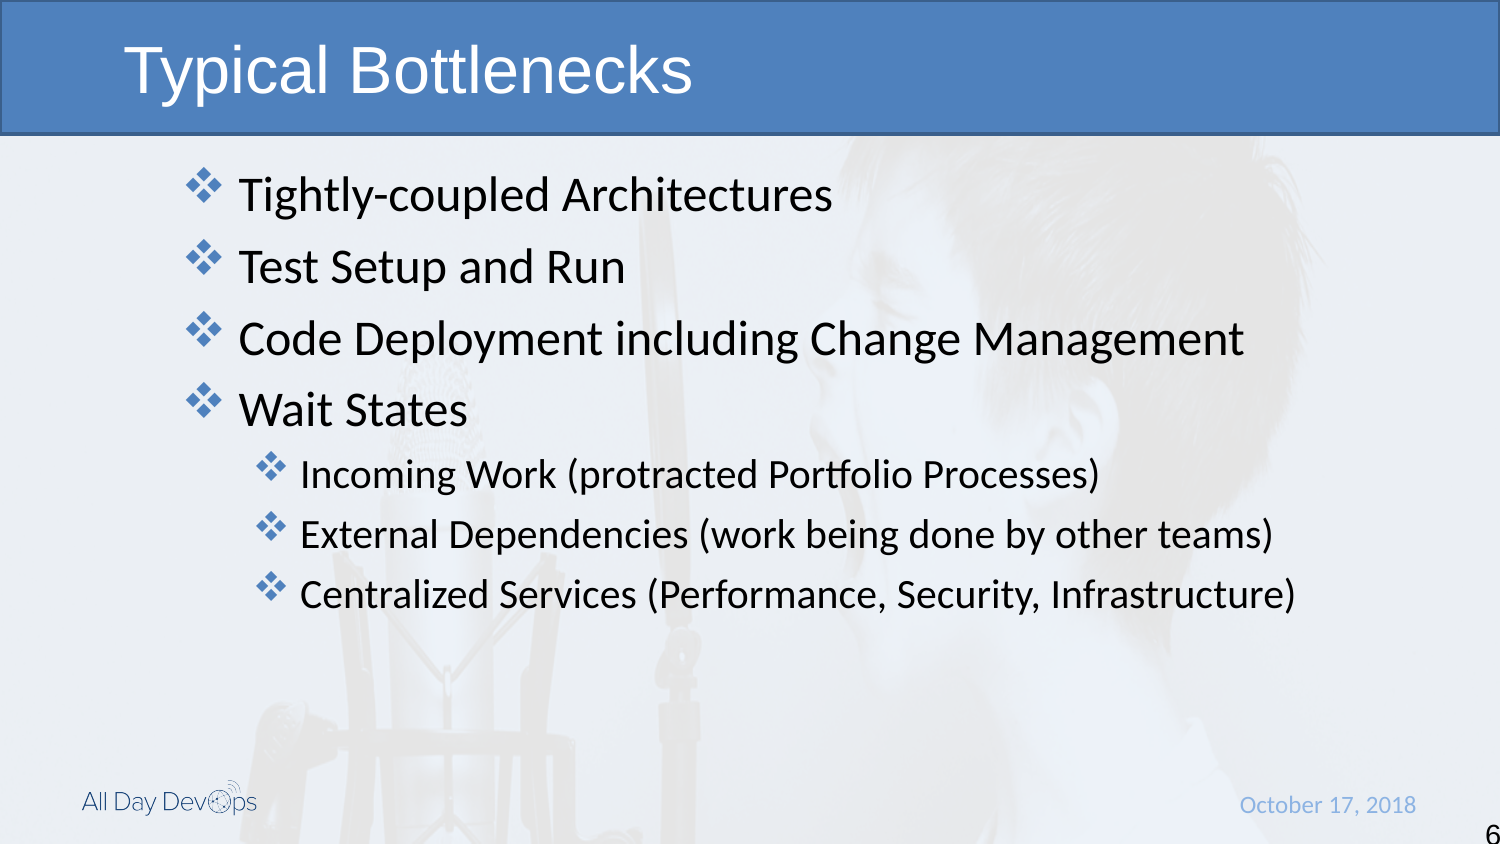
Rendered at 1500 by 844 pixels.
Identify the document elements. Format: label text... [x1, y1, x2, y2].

slide_number 6 [1477, 808, 1500, 839]
list Typical Bottlenecks [75, 0, 1413, 135]
picture [75, 776, 263, 822]
list Tightly-coupled Architectures Test Setup and Run Code Deployment including Change Management Wait States Incoming Work (protracted Portfolio Processes) External Dependencies (work being done by other teams) Centralized Services (Performance, Security, Infrastructure) [62, 146, 1388, 697]
